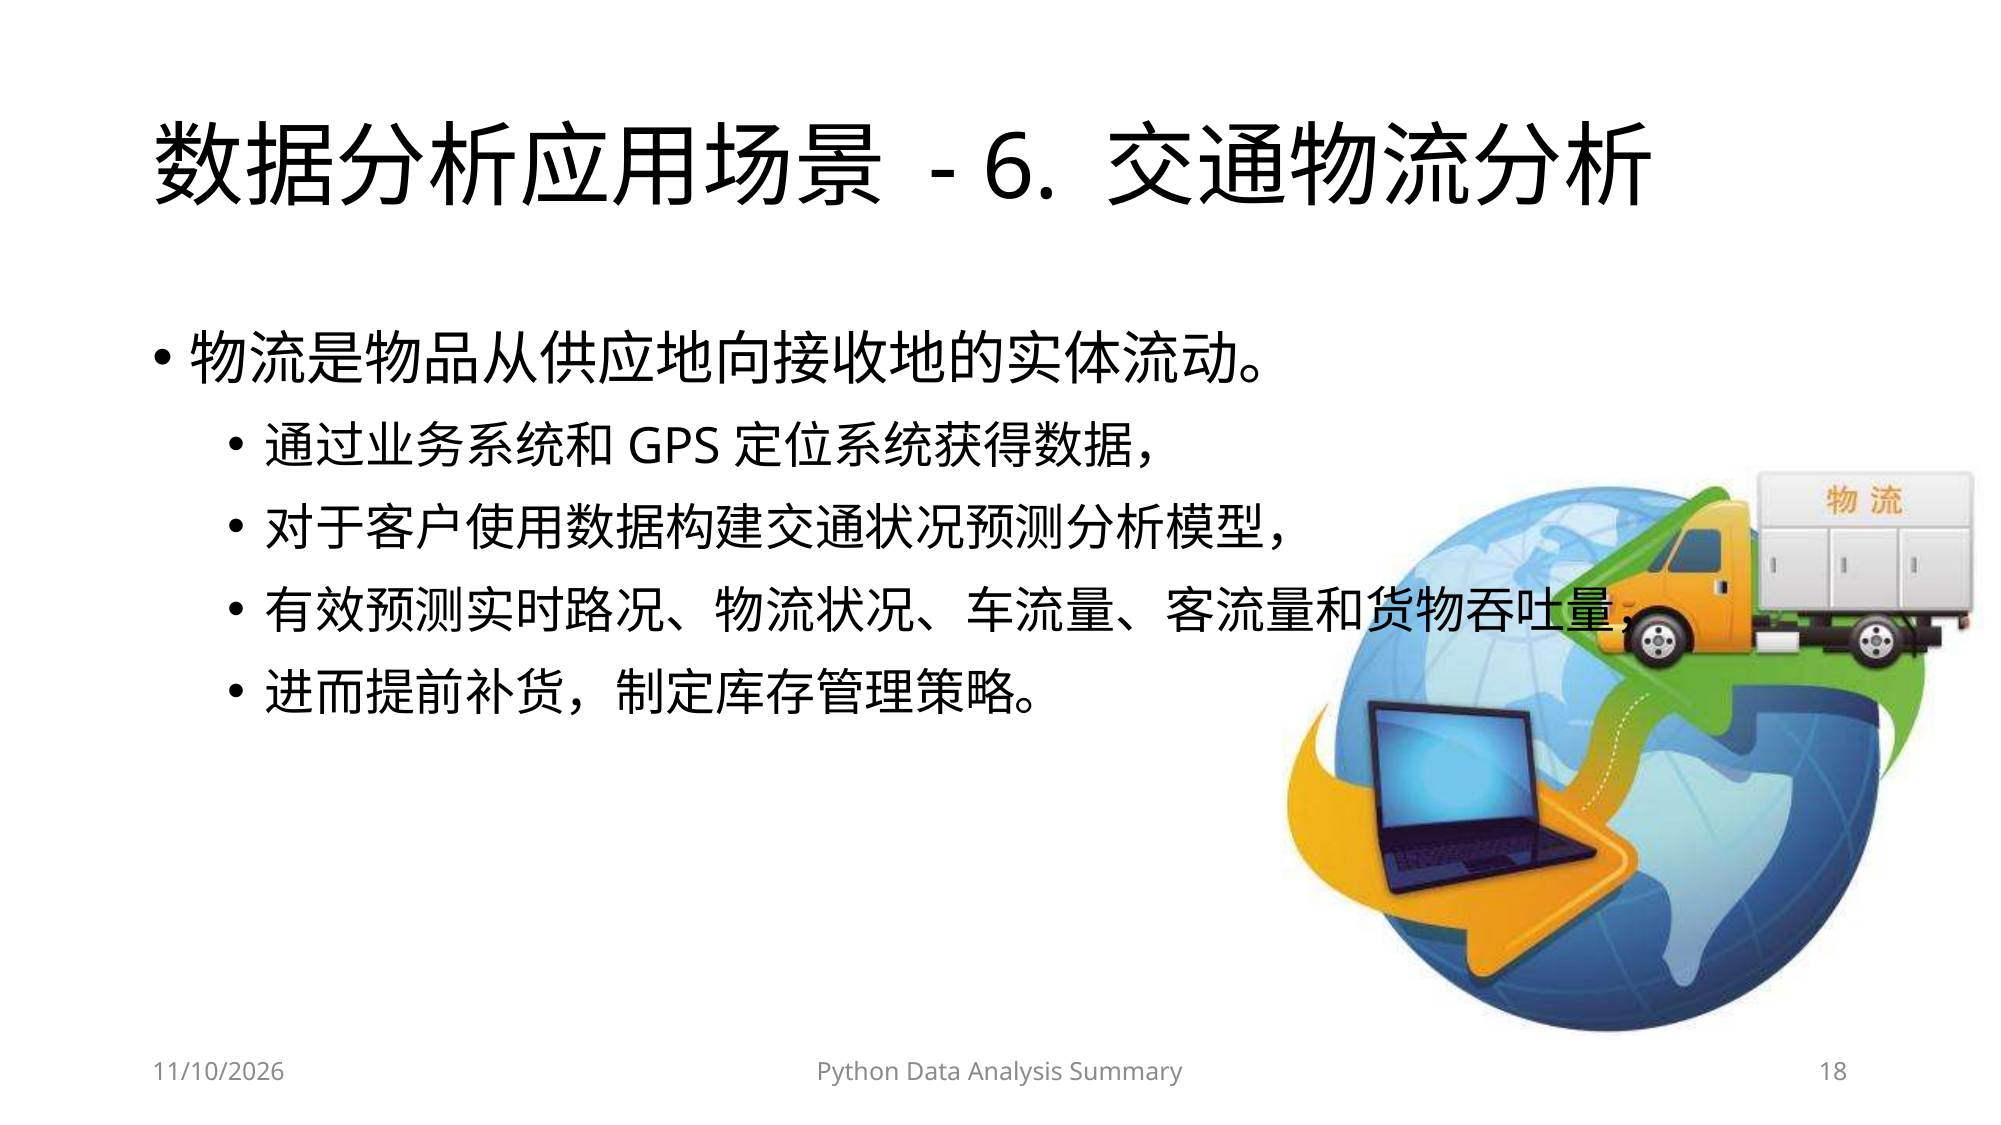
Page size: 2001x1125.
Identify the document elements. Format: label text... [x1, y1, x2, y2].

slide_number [137, 1042, 588, 1103]
title 数据分析应用场景 - 6. 交通物流分析 [137, 59, 1863, 278]
picture [1258, 454, 1992, 1036]
footer Python Data Analysis Summary [662, 1042, 1338, 1103]
list 物流是物品从供应地向接收地的实体流动。 通过业务系统和GPS定位系统获得数据， 对于客户使用数据构建交通状况预测分析模型， 有效预测实时路况、物流状况、车流量、客流量和货物吞吐量， 进而提前补货，制定库存管理策略。 [137, 299, 1863, 1014]
slide_number 18 [1412, 1042, 1863, 1103]
